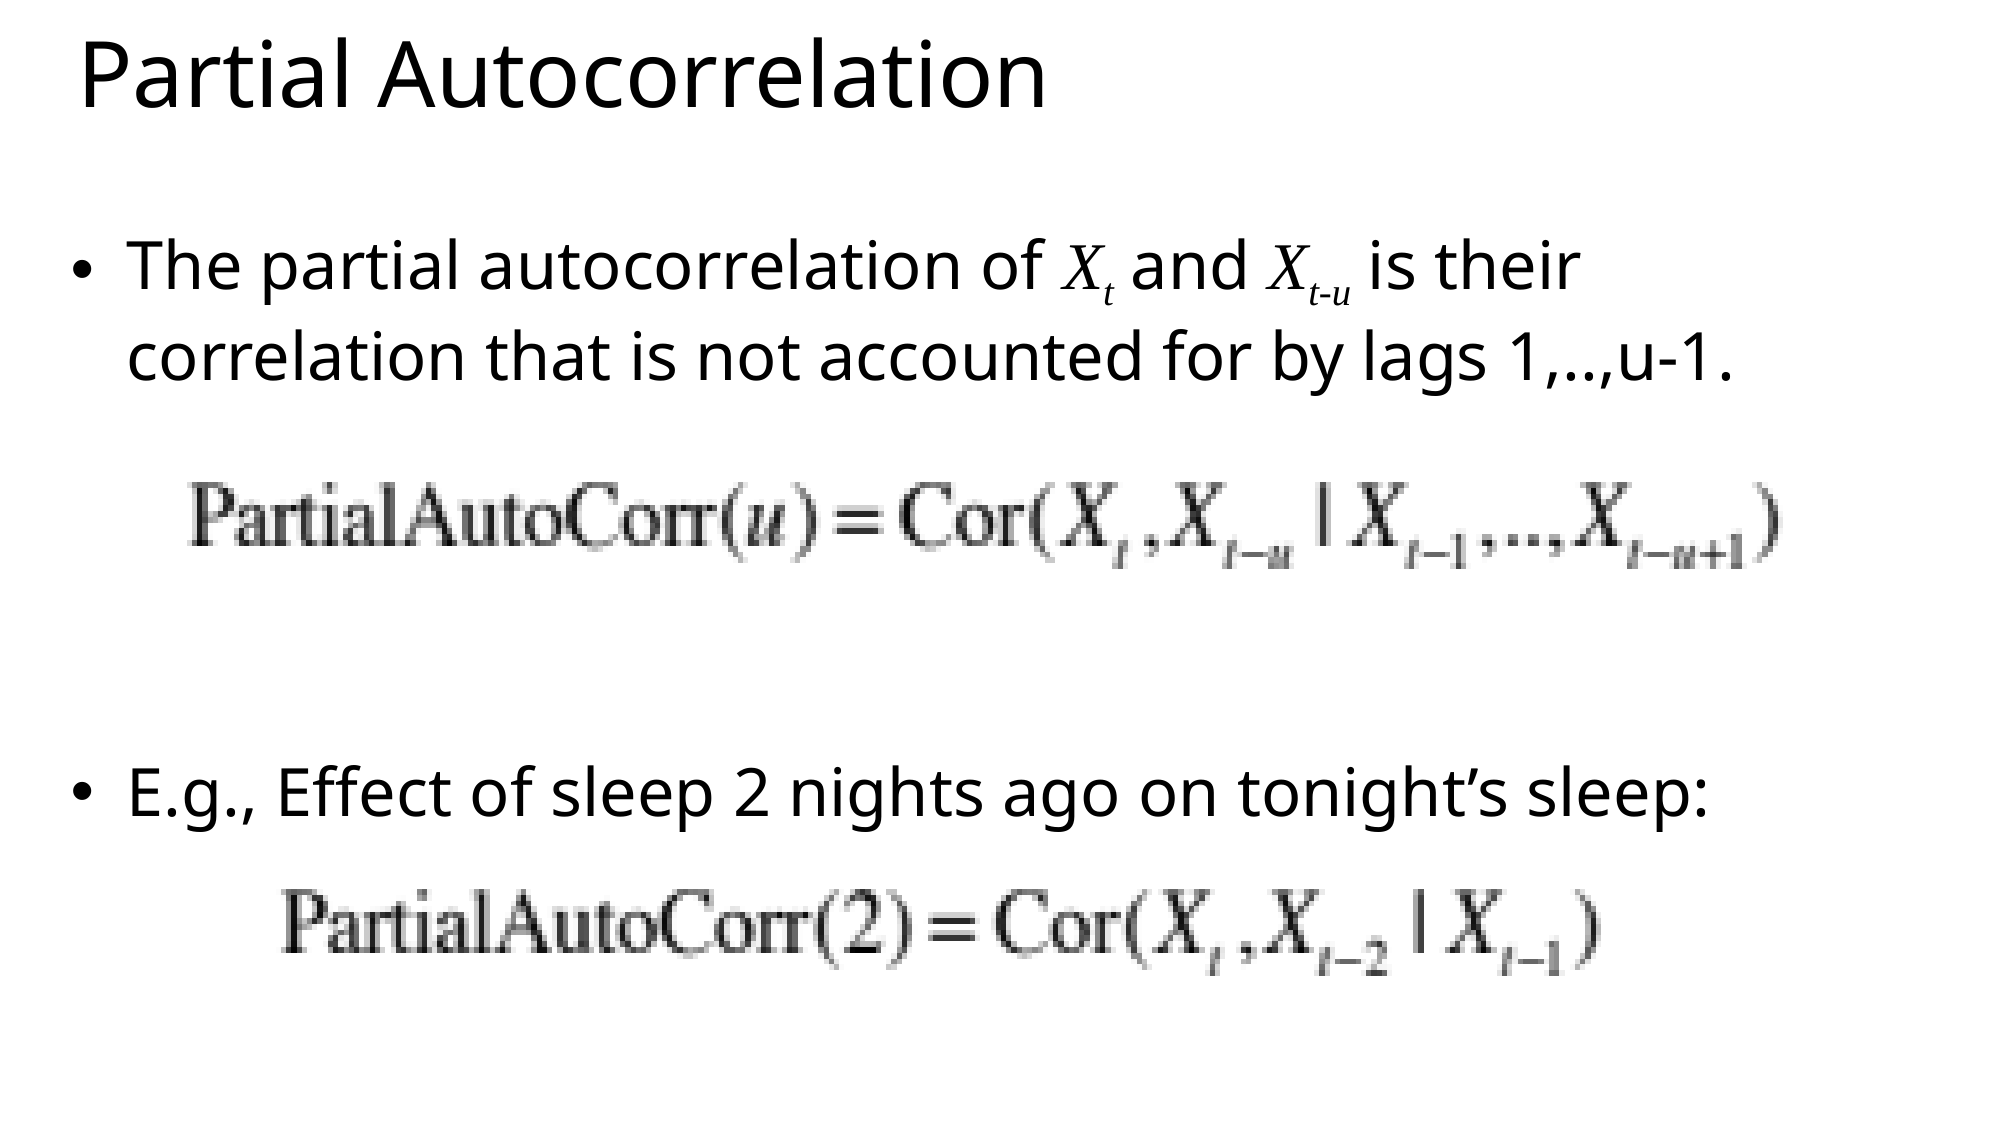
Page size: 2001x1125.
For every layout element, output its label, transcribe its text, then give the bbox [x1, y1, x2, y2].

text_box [177, 465, 1784, 576]
list The partial autocorrelation of Xt and Xt-u is their correlation that is not accounted for by lags 1,..,u-1. E.g., Effect of sleep 2 nights ago on tonight’s sleep: [55, 215, 1947, 1083]
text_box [271, 872, 1602, 984]
title Partial Autocorrelation [62, 29, 1953, 205]
